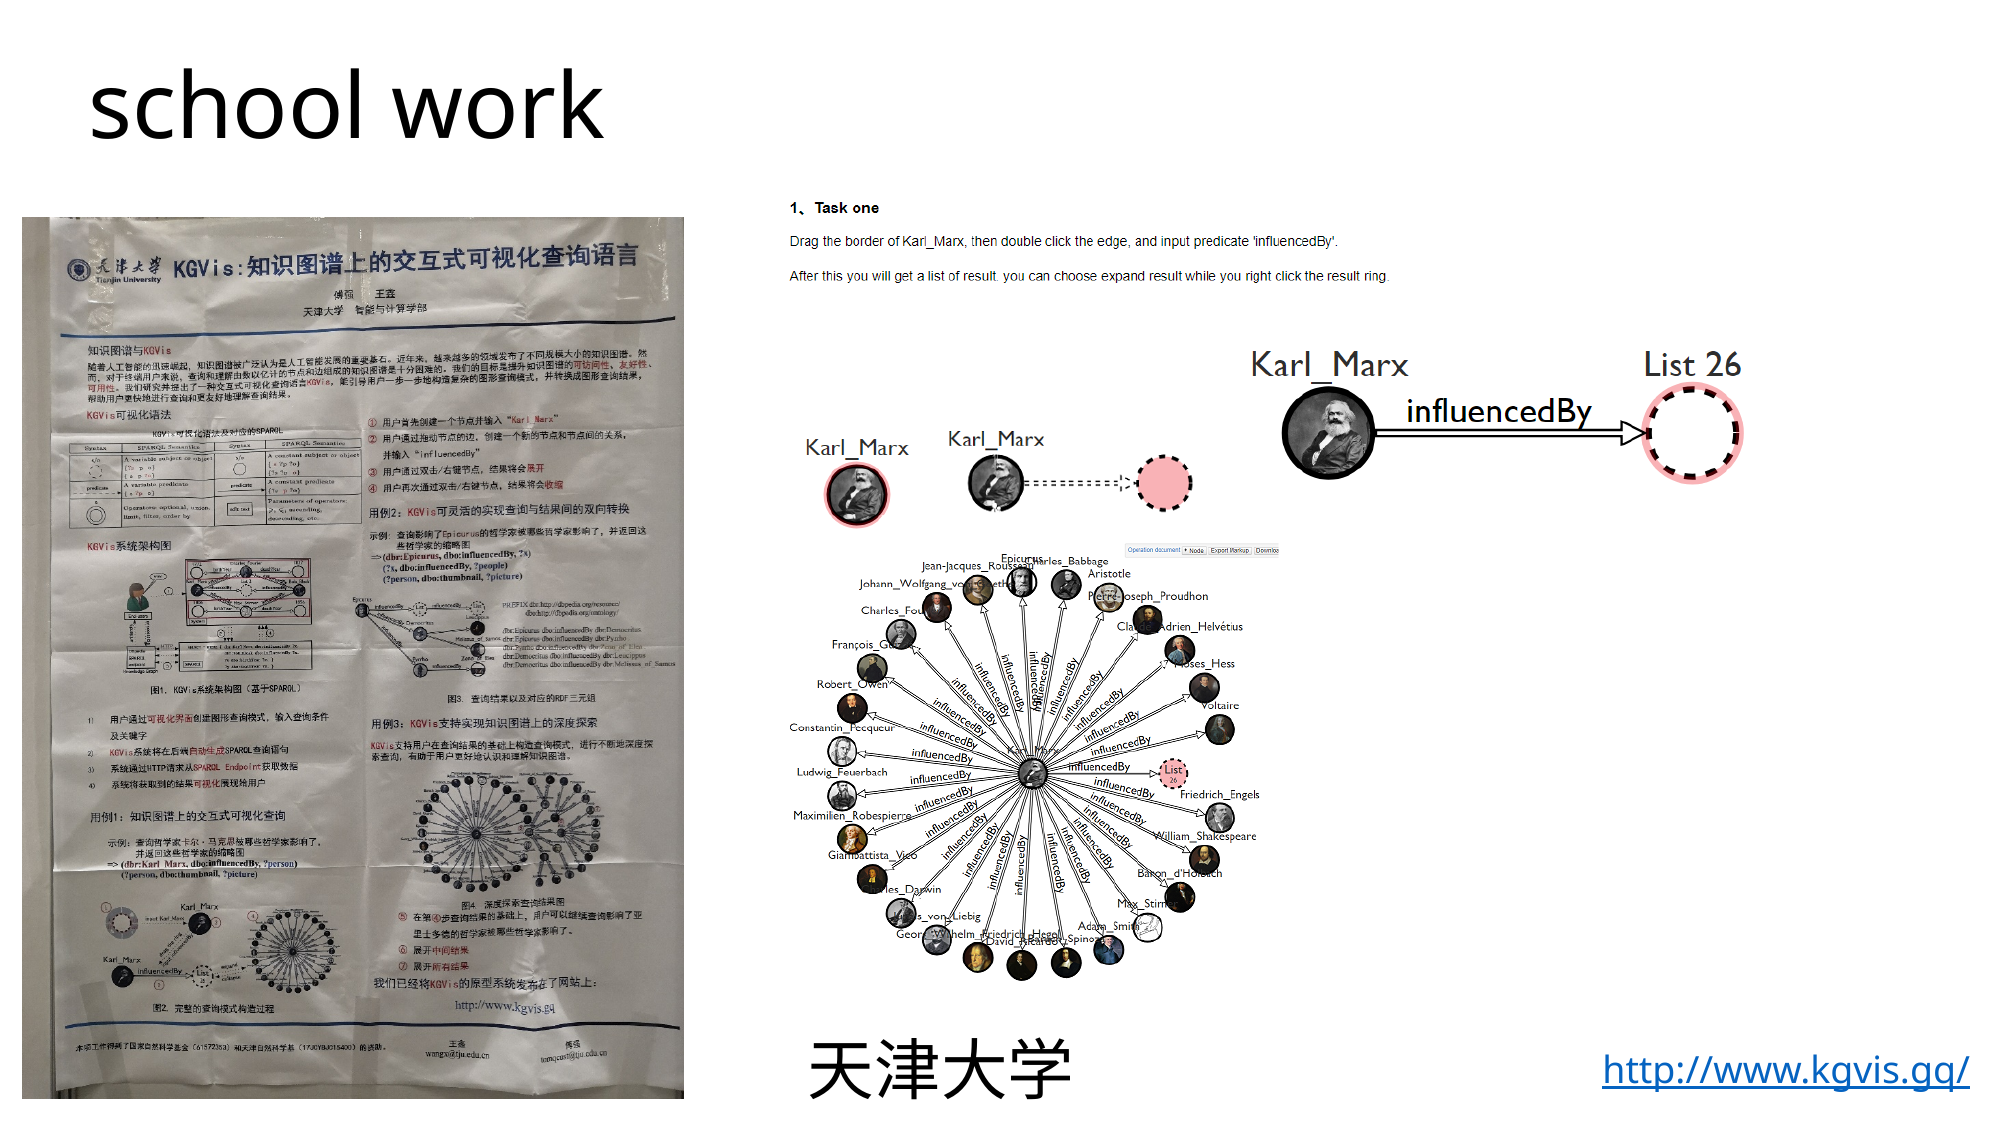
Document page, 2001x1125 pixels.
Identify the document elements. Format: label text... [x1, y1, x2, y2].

picture [22, 217, 684, 1099]
text_box http://www.kgvis.gq/ [1587, 1038, 2000, 1105]
picture [761, 186, 1938, 987]
title school work [73, 0, 1799, 218]
text_box 天津大学 [792, 1020, 1438, 1116]
